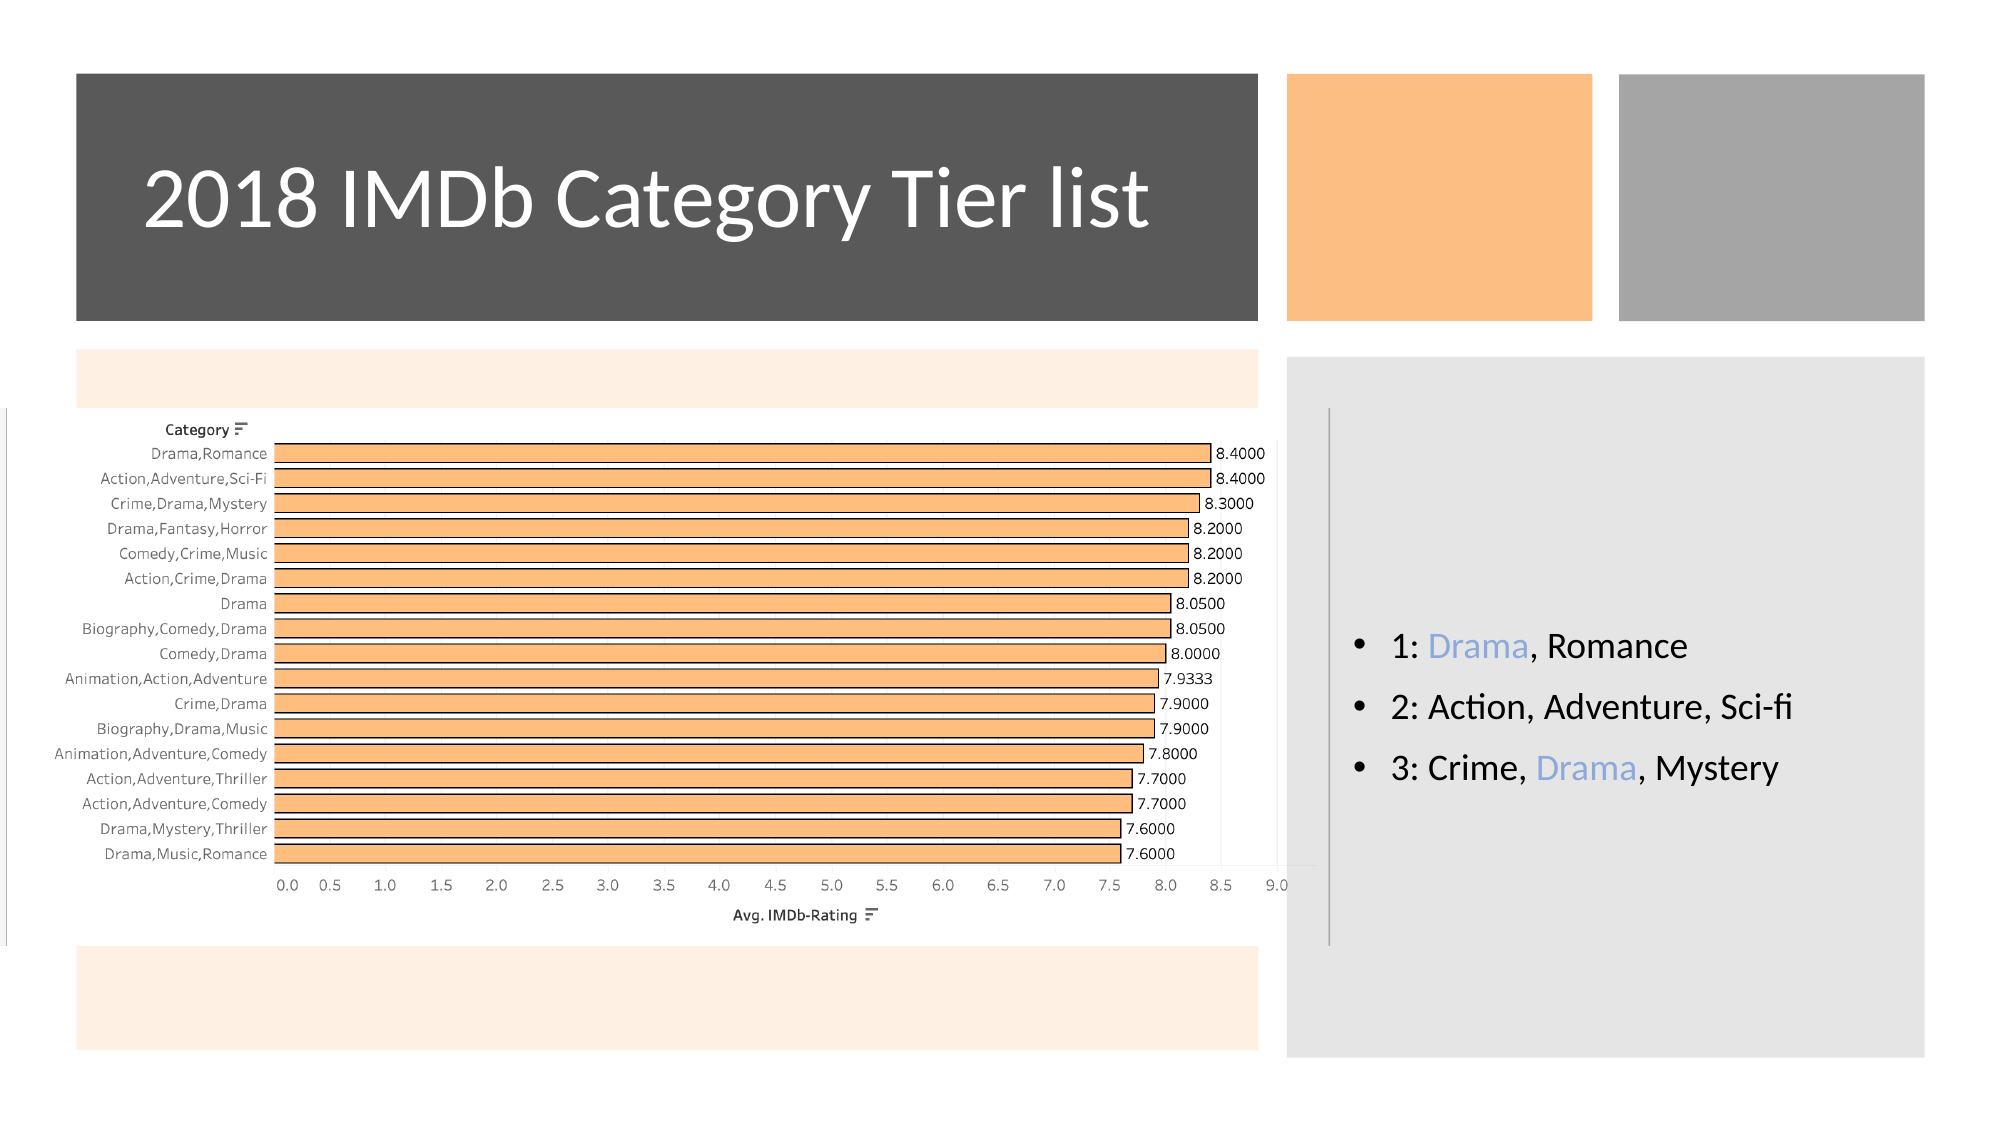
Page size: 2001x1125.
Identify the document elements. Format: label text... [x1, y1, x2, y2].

text_box [76, 73, 1258, 321]
list 1: Drama, Romance 2: Action, Adventure, Sci-fi 3: Crime, Drama, Mystery [1338, 400, 1890, 1015]
text_box [76, 349, 1259, 406]
text_box [1619, 74, 1925, 322]
title 2018 IMDb Category Tier list [127, 113, 1212, 285]
text_box [1286, 356, 1925, 1058]
picture [0, 408, 1332, 946]
text_box [76, 954, 1259, 1050]
text_box [1287, 73, 1593, 321]
